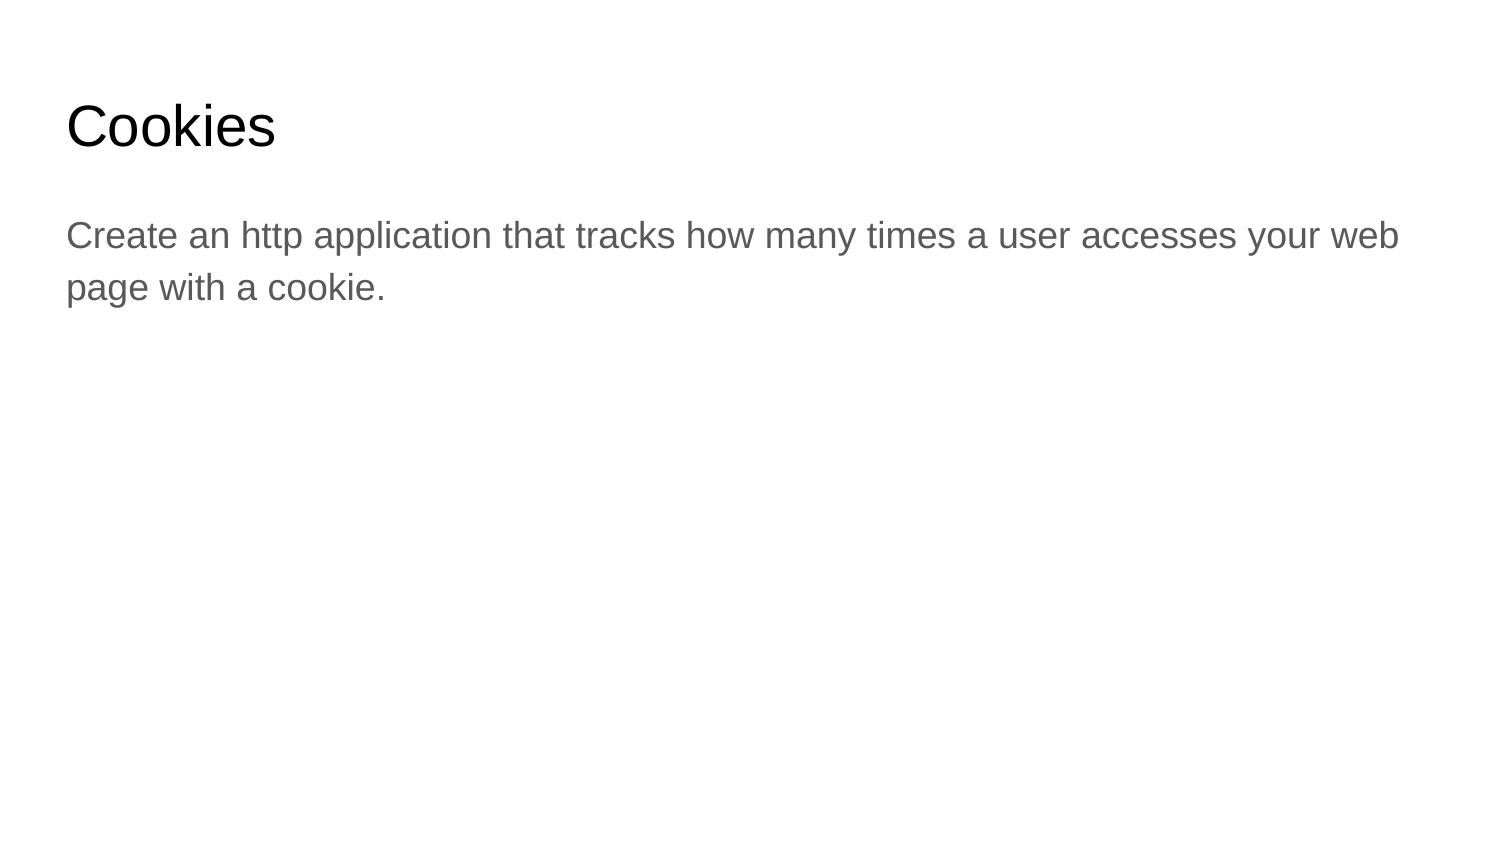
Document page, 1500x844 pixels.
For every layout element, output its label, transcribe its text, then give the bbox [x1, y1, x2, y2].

list Create an http application that tracks how many times a user accesses your web page with a cookie. [51, 189, 1449, 750]
title Cookies [51, 72, 1449, 167]
